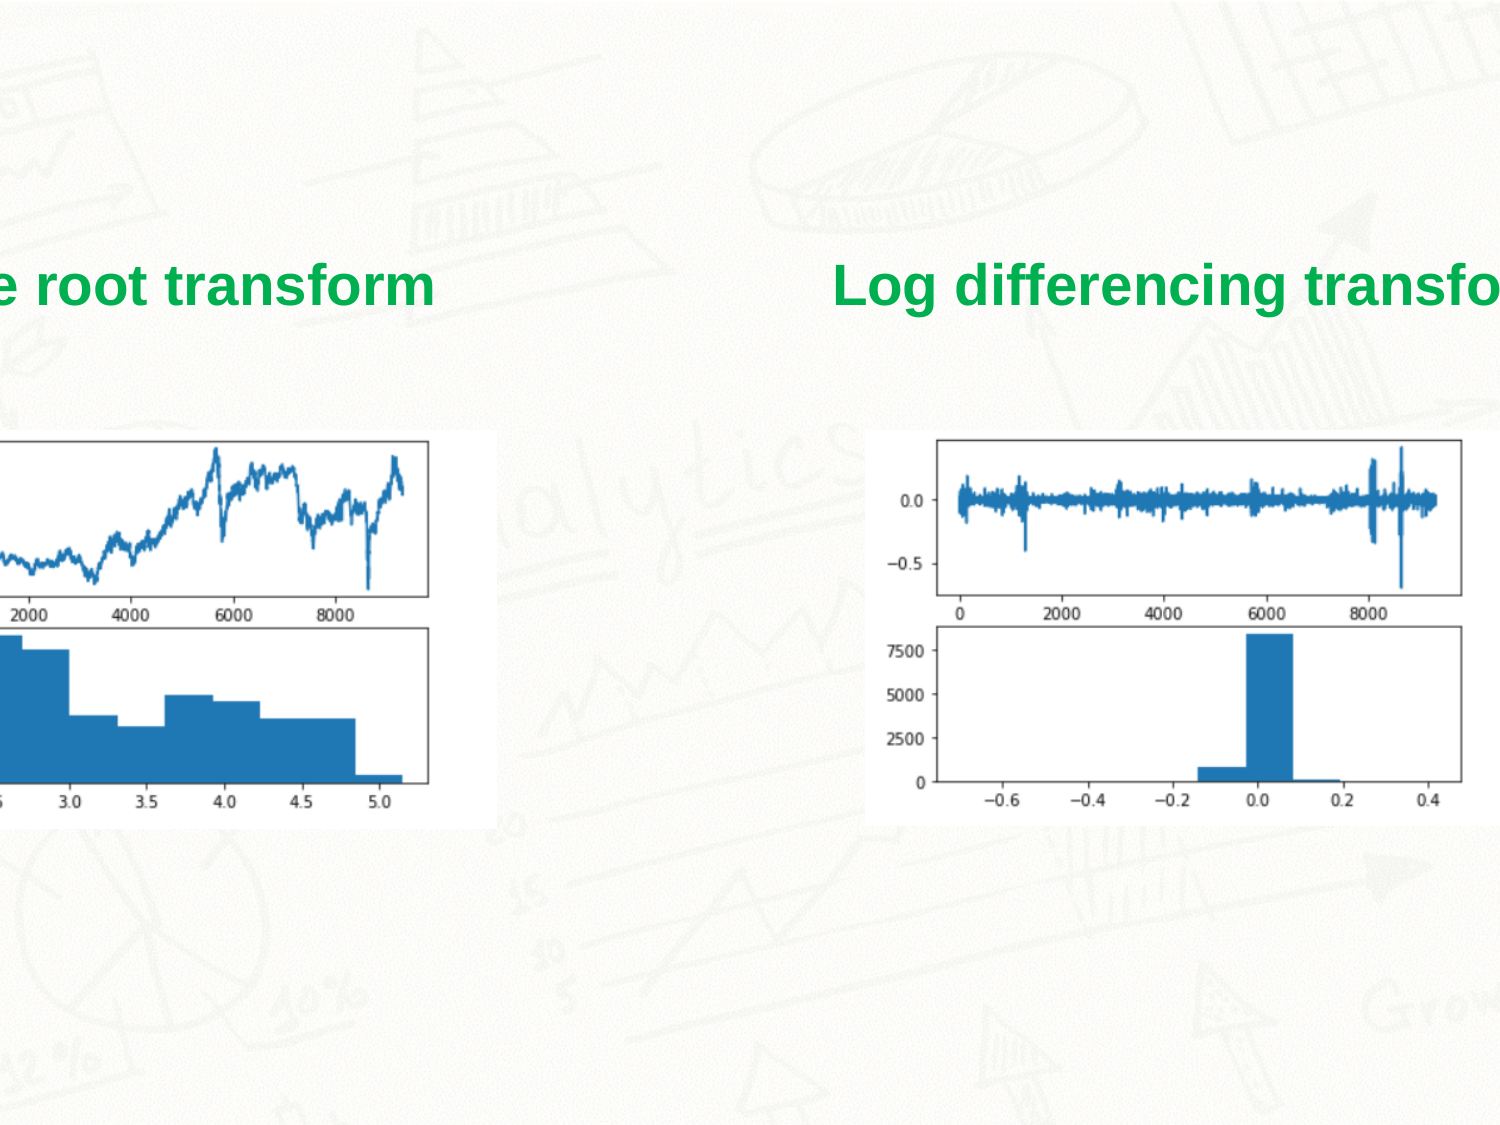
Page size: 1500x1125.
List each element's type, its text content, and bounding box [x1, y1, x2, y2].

picture [0, 0, 1500, 1125]
text_box Log differencing transform [817, 239, 1500, 360]
text_box Cube root transform [0, 239, 550, 360]
